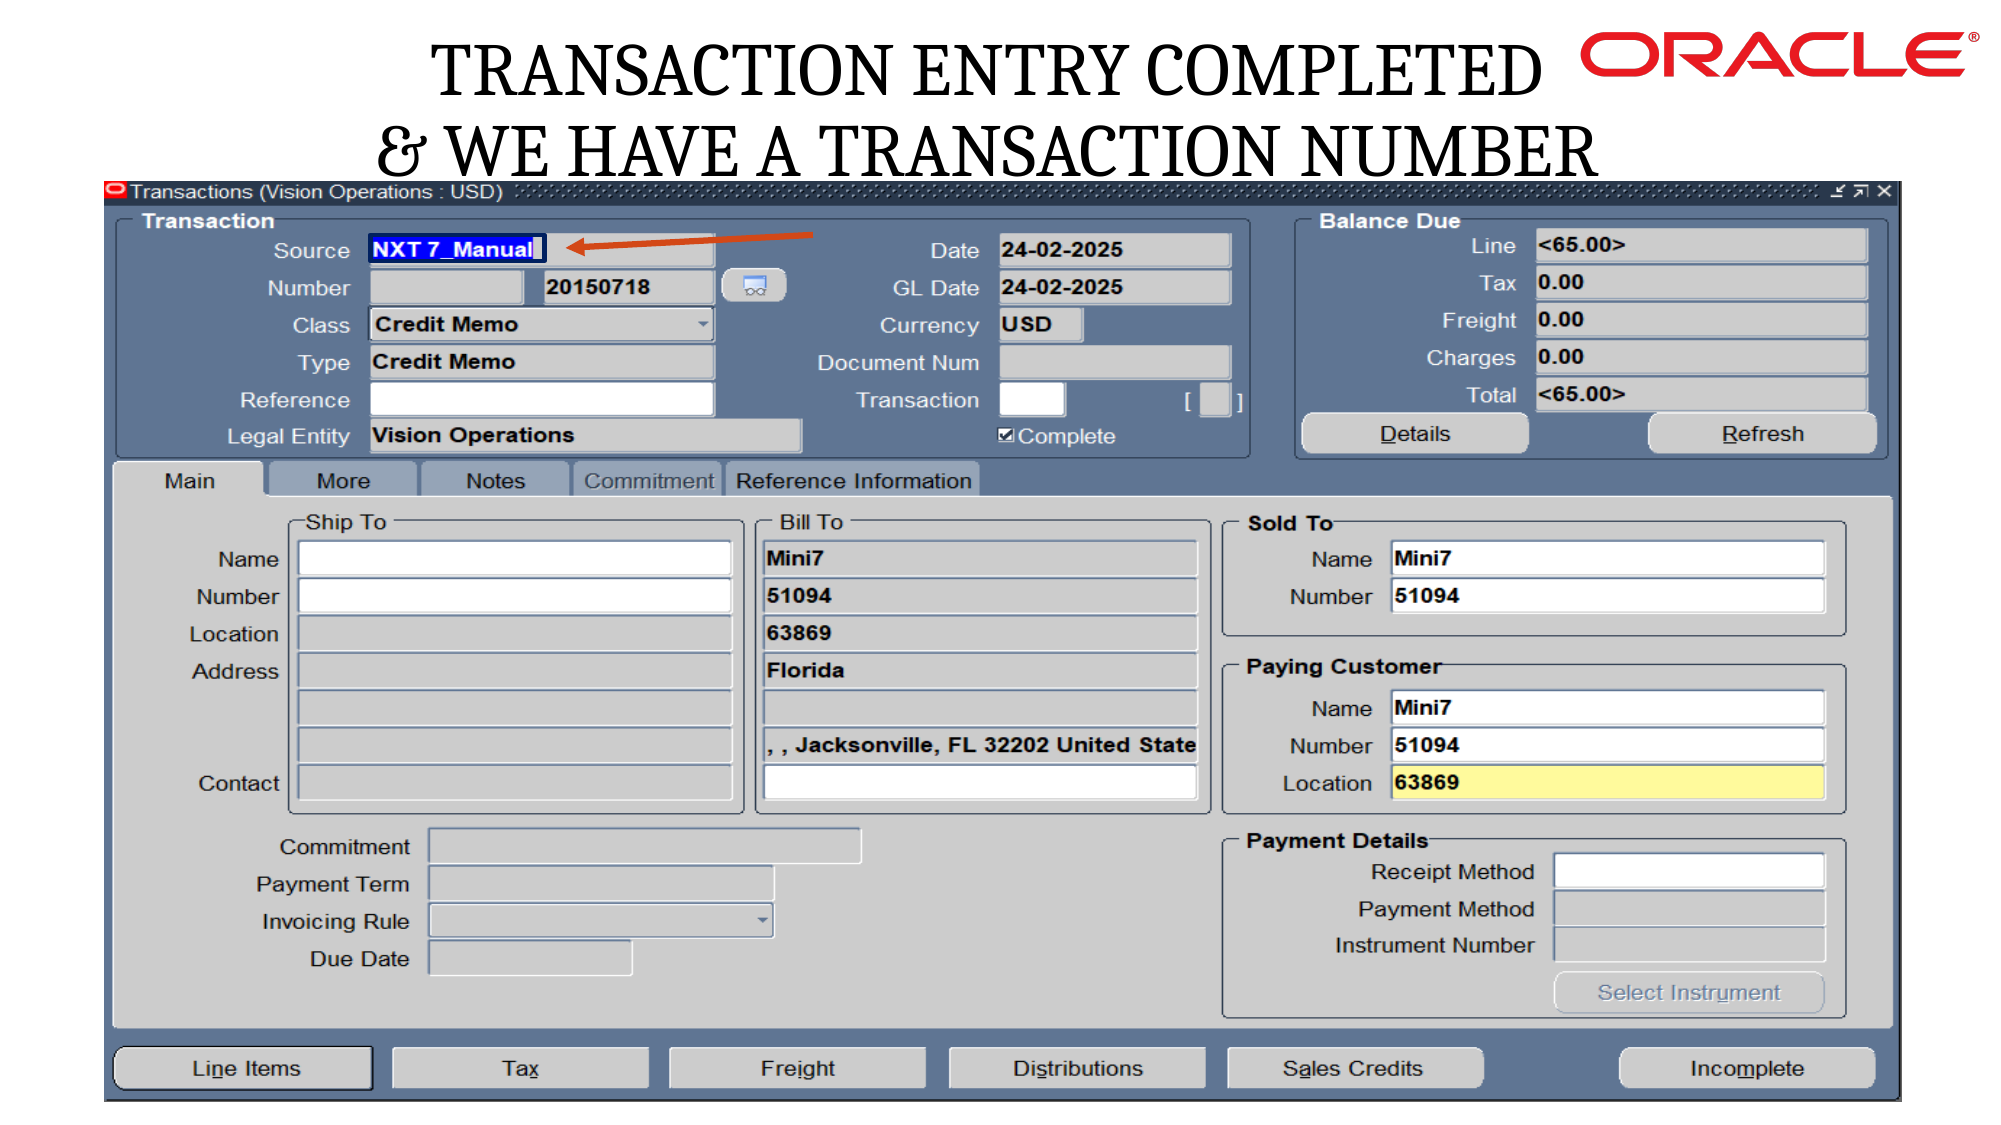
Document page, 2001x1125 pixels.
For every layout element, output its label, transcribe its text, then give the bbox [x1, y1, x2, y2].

title Transaction entry completed & we have a transaction number [125, 43, 1851, 180]
picture [1558, 3, 2001, 105]
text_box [568, 238, 811, 246]
picture [104, 181, 1902, 1102]
